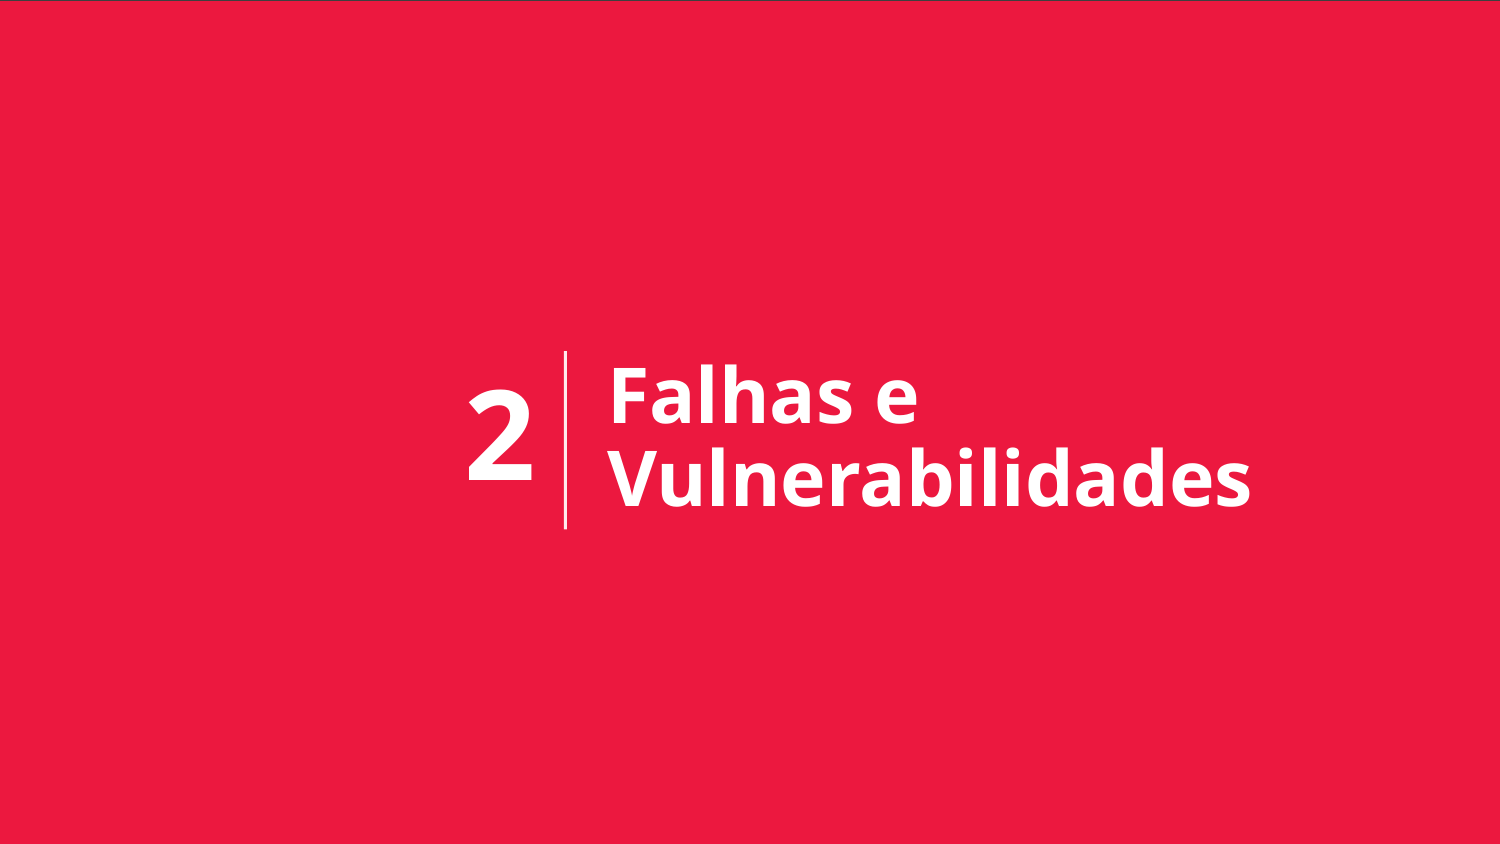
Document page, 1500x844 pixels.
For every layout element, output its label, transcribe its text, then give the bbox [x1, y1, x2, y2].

text_box [563, 351, 567, 530]
text_box 2 [449, 360, 540, 521]
text_box Falhas e Vulnerabilidades [592, 245, 1381, 636]
